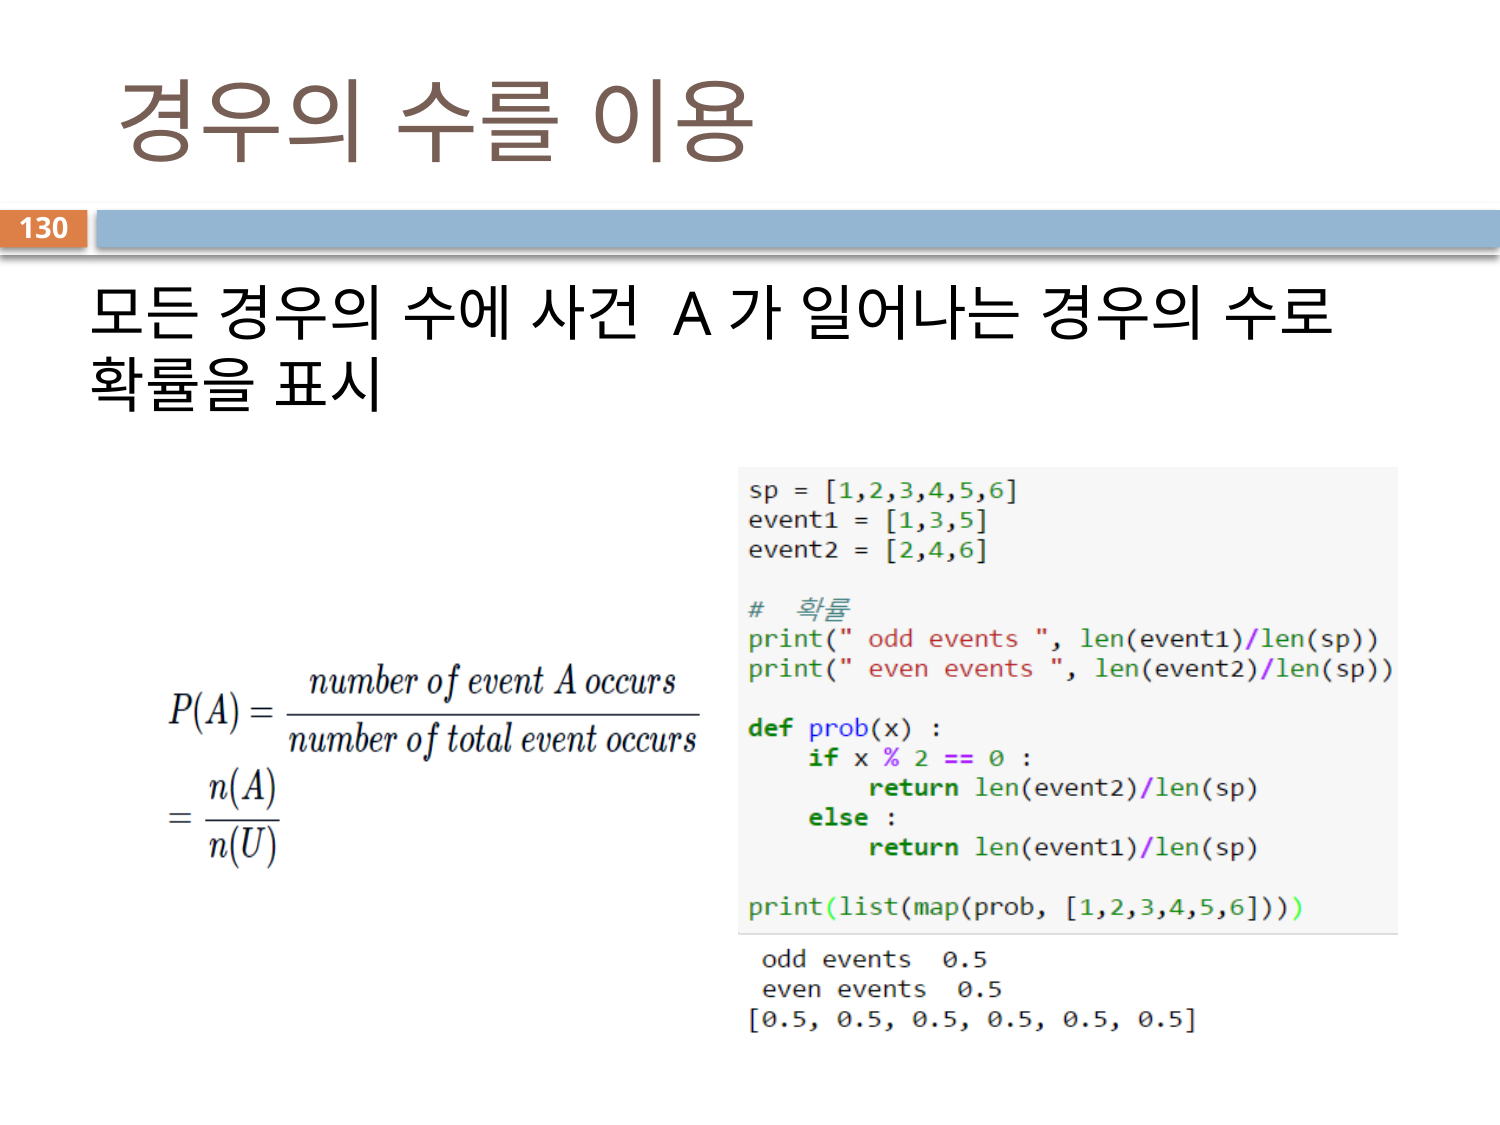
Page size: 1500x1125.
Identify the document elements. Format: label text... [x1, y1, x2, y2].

title 경우의 수를 이용 [100, 37, 1438, 200]
picture [131, 656, 735, 886]
list 모든 경우의 수에 사건 A가 일어나는 경우의 수로 확률을 표시 [75, 267, 1425, 468]
slide_number 130 [0, 208, 88, 249]
picture [737, 467, 1398, 1038]
